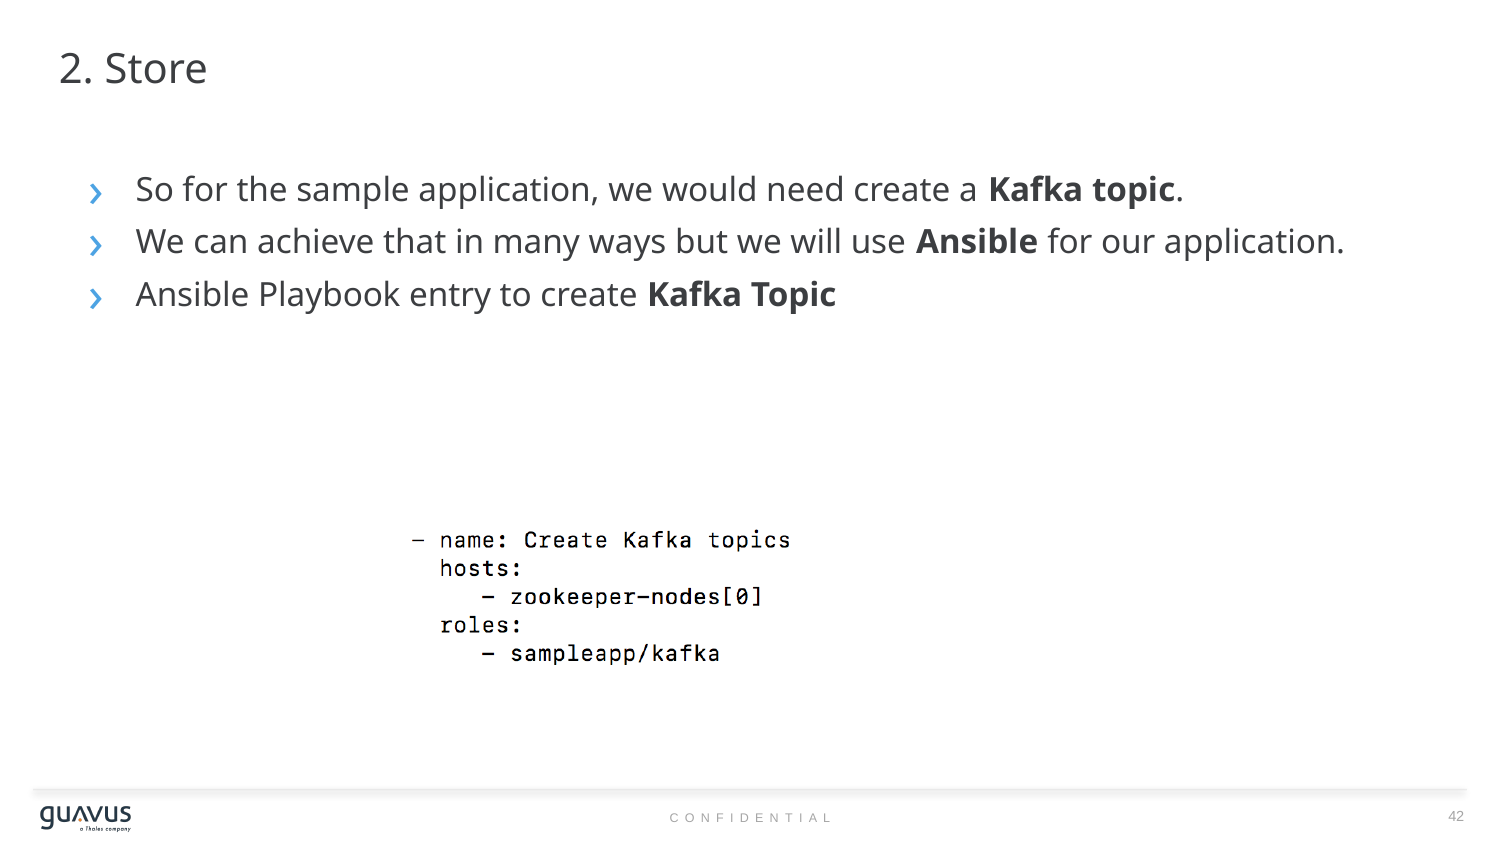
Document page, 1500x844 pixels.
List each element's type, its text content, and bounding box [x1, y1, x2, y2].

picture [27, 796, 146, 841]
list So for the sample application, we would need create a Kafka topic. We can achieve that in many ways but we will use Ansible for our application. Ansible Playbook entry to create Kafka Topic [44, 160, 1444, 740]
title 2. Store [43, 10, 1467, 130]
picture [405, 522, 796, 670]
